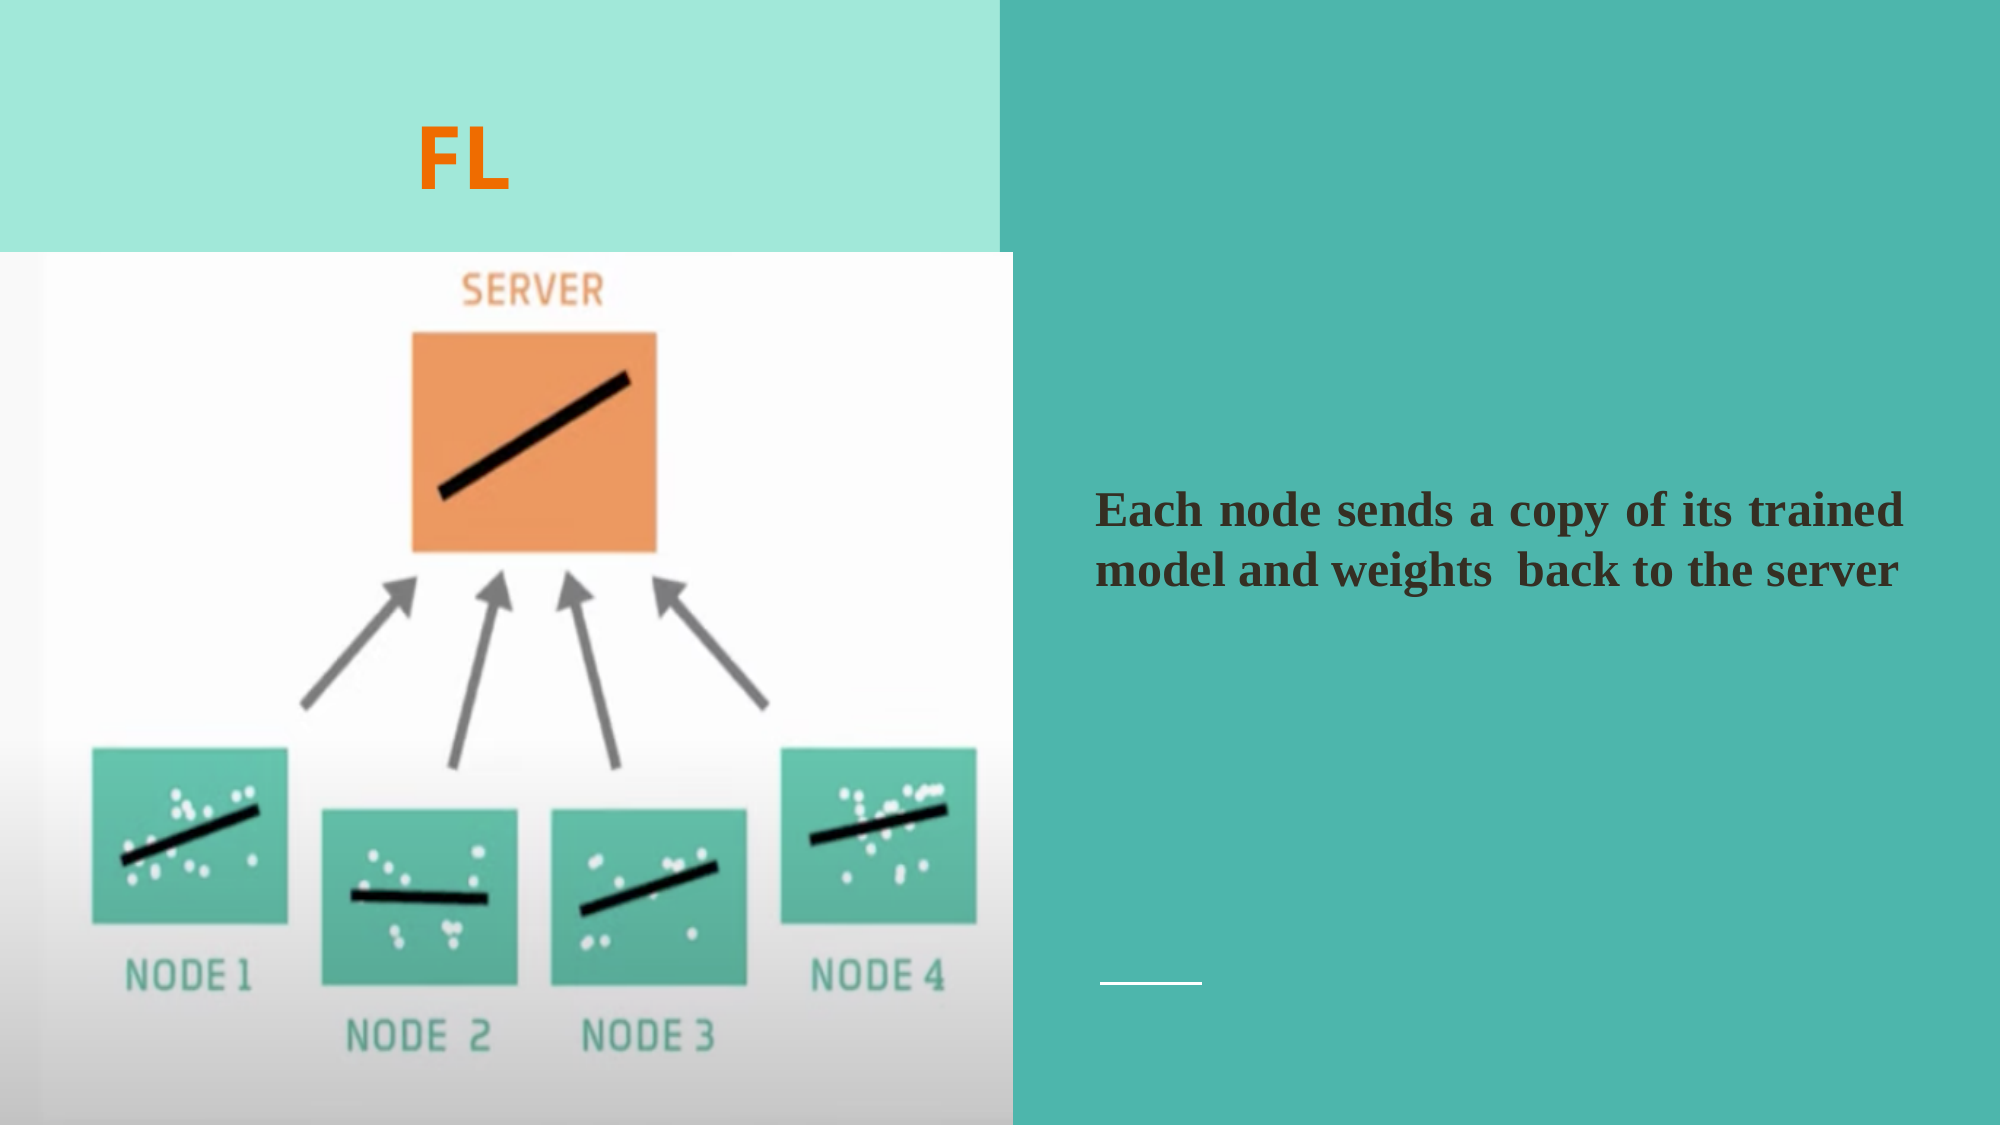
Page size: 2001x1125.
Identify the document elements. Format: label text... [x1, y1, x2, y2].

title FL [21, 33, 906, 222]
picture [0, 252, 1014, 1125]
list Each node sends a copy of its trained model and weights back to the server [1080, 158, 1920, 967]
